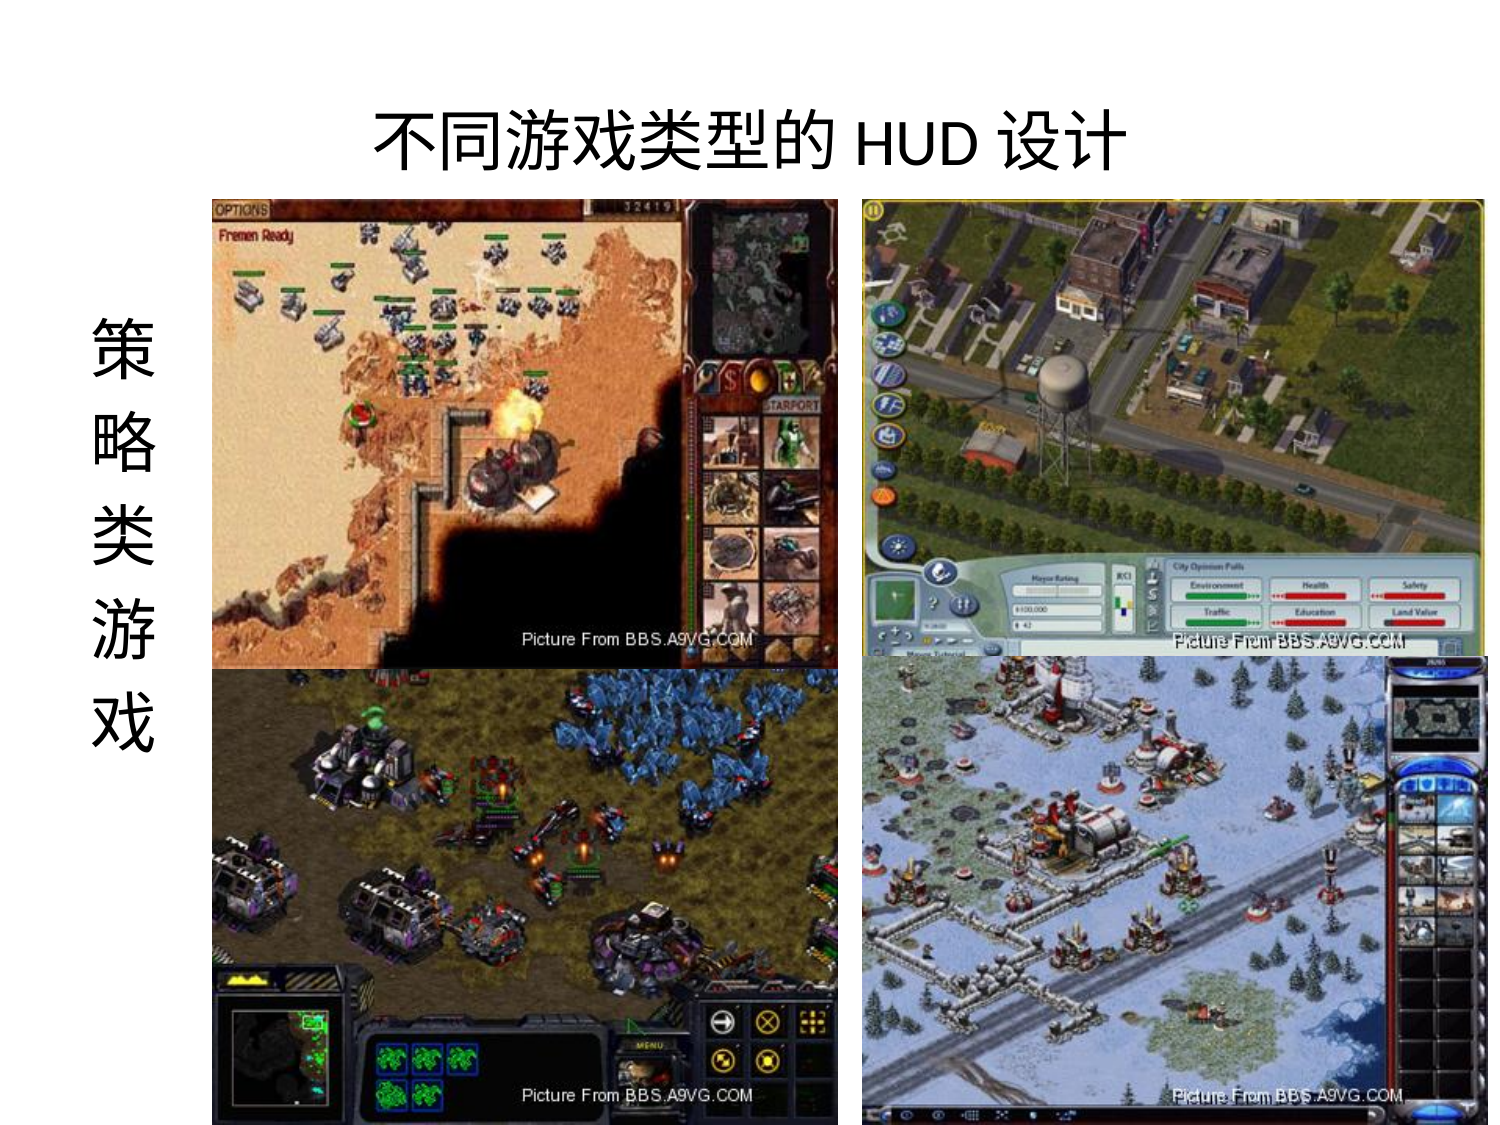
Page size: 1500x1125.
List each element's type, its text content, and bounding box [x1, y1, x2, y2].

list 策 略 类 游 戏 [75, 299, 163, 1038]
picture [212, 199, 838, 1125]
title 不同游戏类型的HUD设计 [75, 45, 1425, 233]
picture [862, 199, 1488, 1125]
